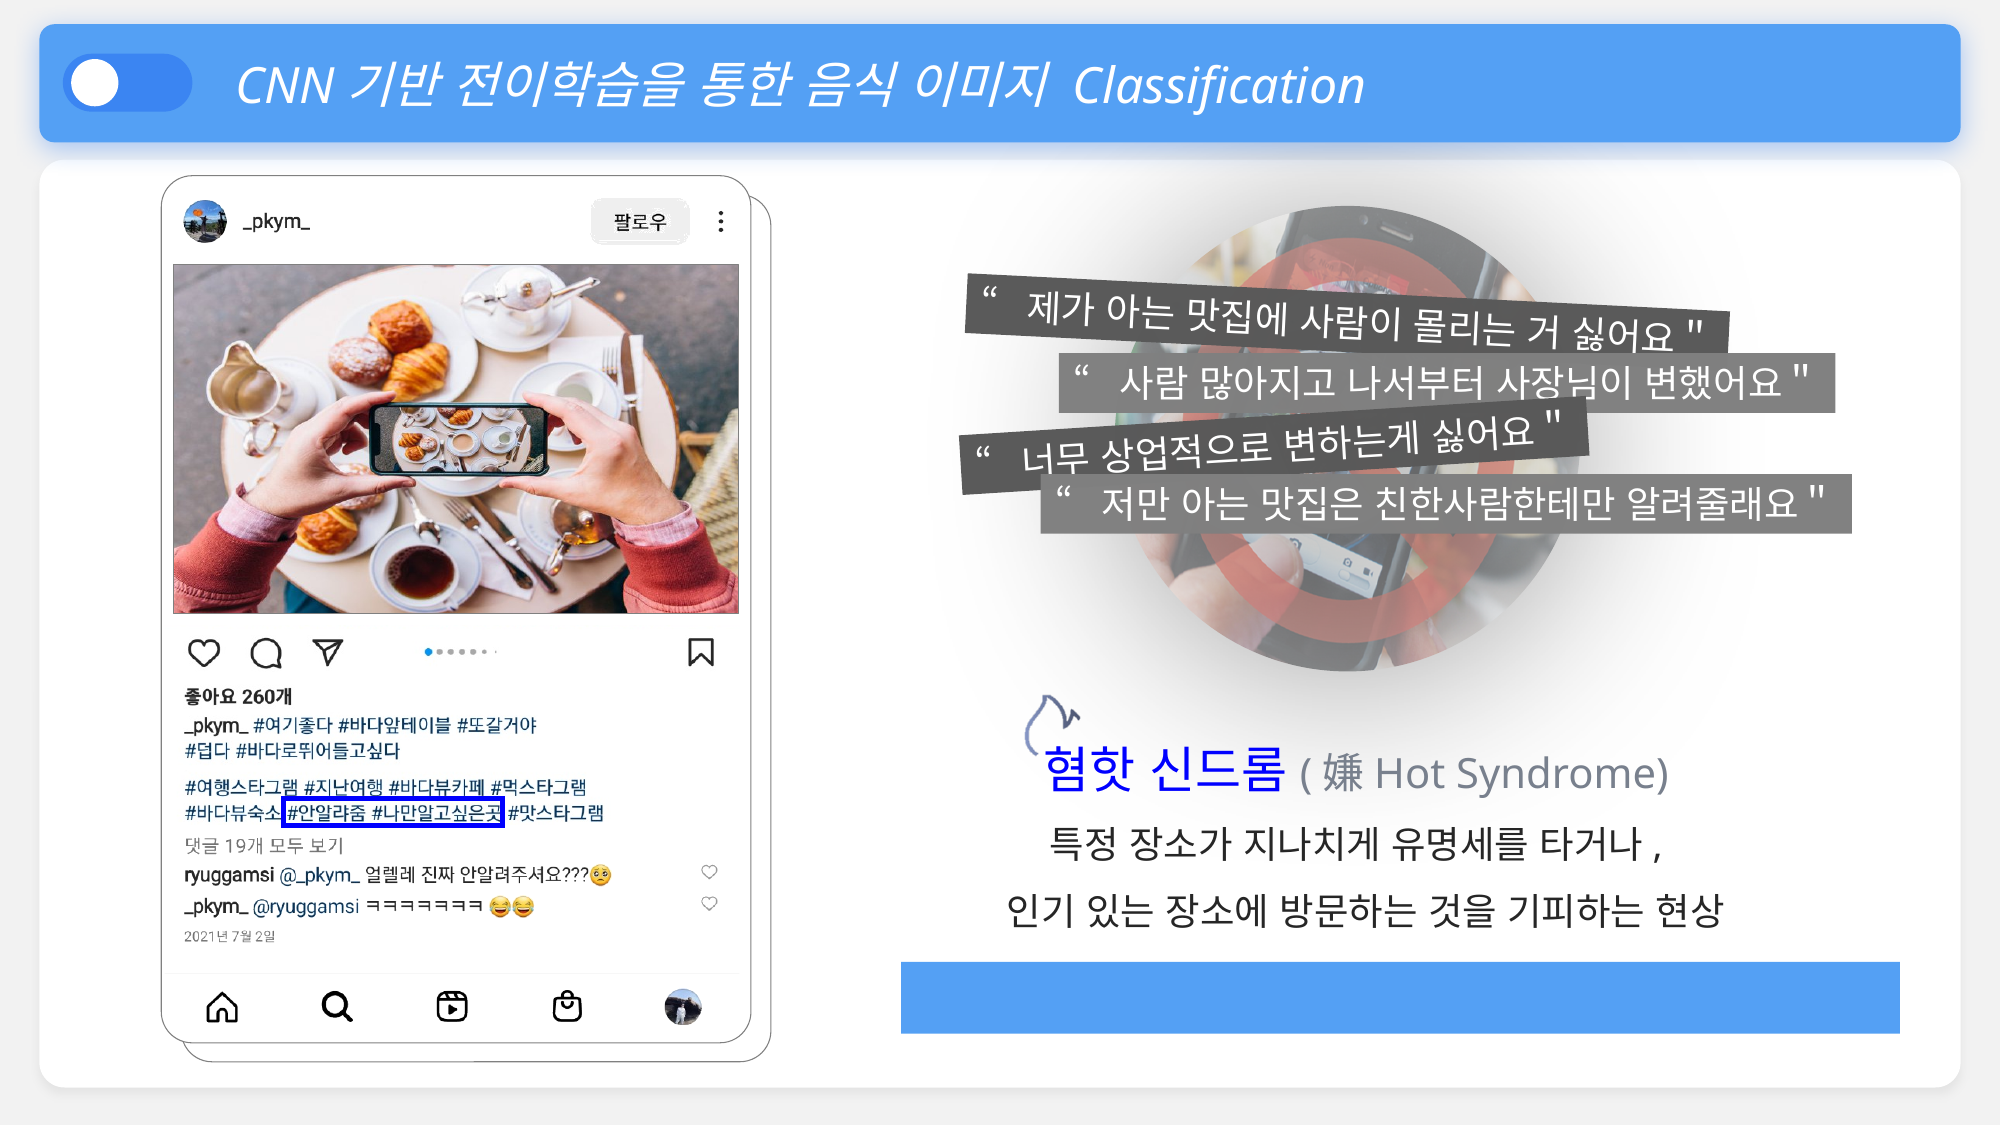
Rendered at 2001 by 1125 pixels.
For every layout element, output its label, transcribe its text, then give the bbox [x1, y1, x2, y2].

text_box [38, 163, 1962, 1089]
text_box “제가 아는 맛집에 사람이 몰리는 거 싫어요＂ [964, 273, 1731, 353]
text_box “너무 상업적으로 변하는게 싫어요＂ [958, 395, 1590, 495]
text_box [62, 53, 193, 112]
text_box [1114, 413, 1298, 425]
text_box “그러면 사진만으로 맛집을 알 수는 없을까?” [900, 961, 1901, 1035]
text_box [1312, 457, 1581, 474]
text_box [1129, 342, 1346, 353]
text_box “사람 많아지고 나서부터 사장님이 변했어요＂ [1058, 353, 1836, 413]
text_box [161, 175, 771, 1062]
text_box CNN기반 전이학습을 통한 음식 이미지 Classification [38, 23, 1962, 144]
text_box [1173, 204, 1537, 301]
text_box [897, 688, 1816, 944]
text_box “저만 아는 맛집은 친한사람한테만 알려줄래요＂ [1040, 474, 1852, 534]
text_box [1134, 534, 1561, 673]
